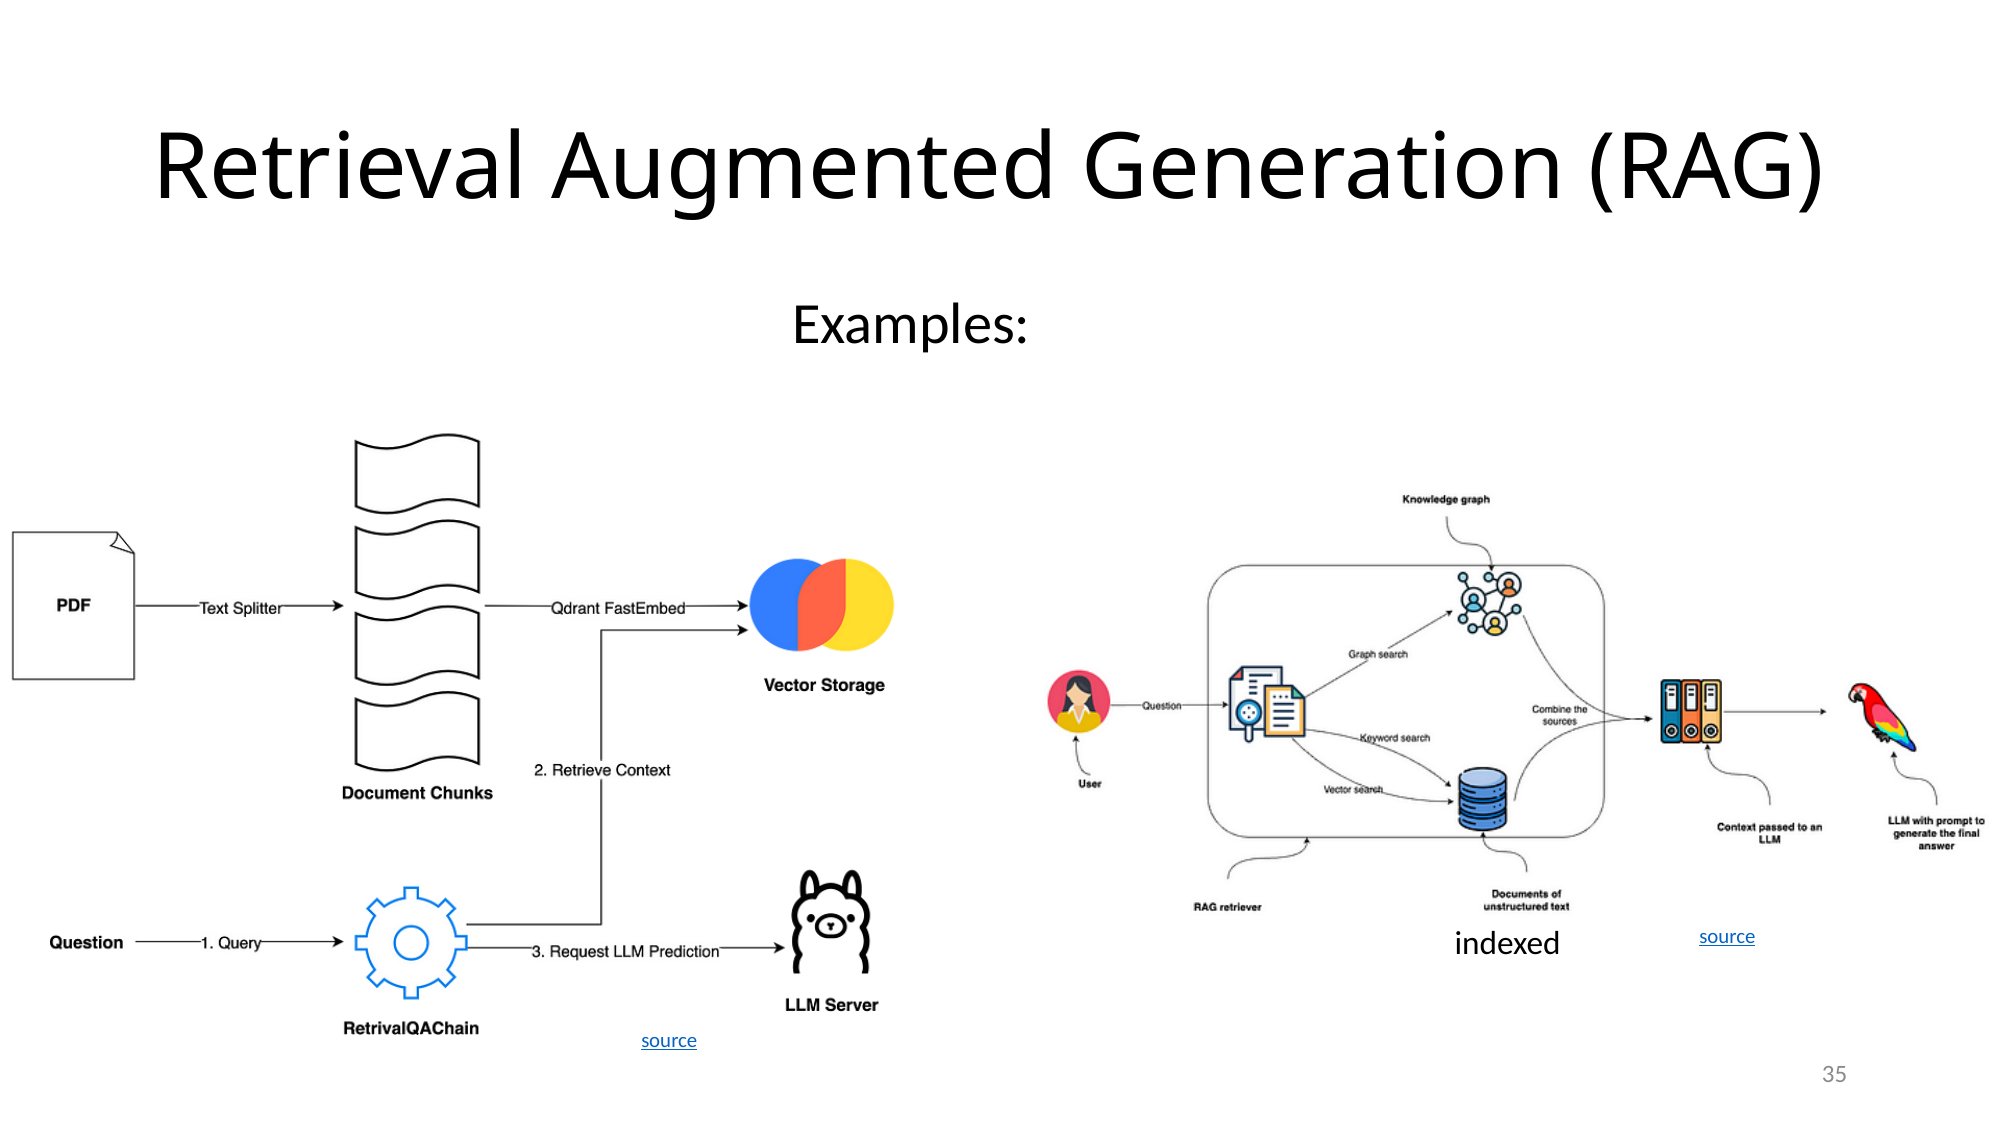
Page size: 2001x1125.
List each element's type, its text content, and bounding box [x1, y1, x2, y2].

text_box Examples: [777, 277, 1046, 363]
text_box source [1684, 936, 1771, 955]
picture [1026, 480, 2000, 936]
slide_number 35 [1412, 1042, 1863, 1103]
text_box indexed [1439, 936, 1576, 969]
title Retrieval Augmented Generation (RAG) [137, 59, 1863, 278]
picture [0, 420, 912, 1060]
